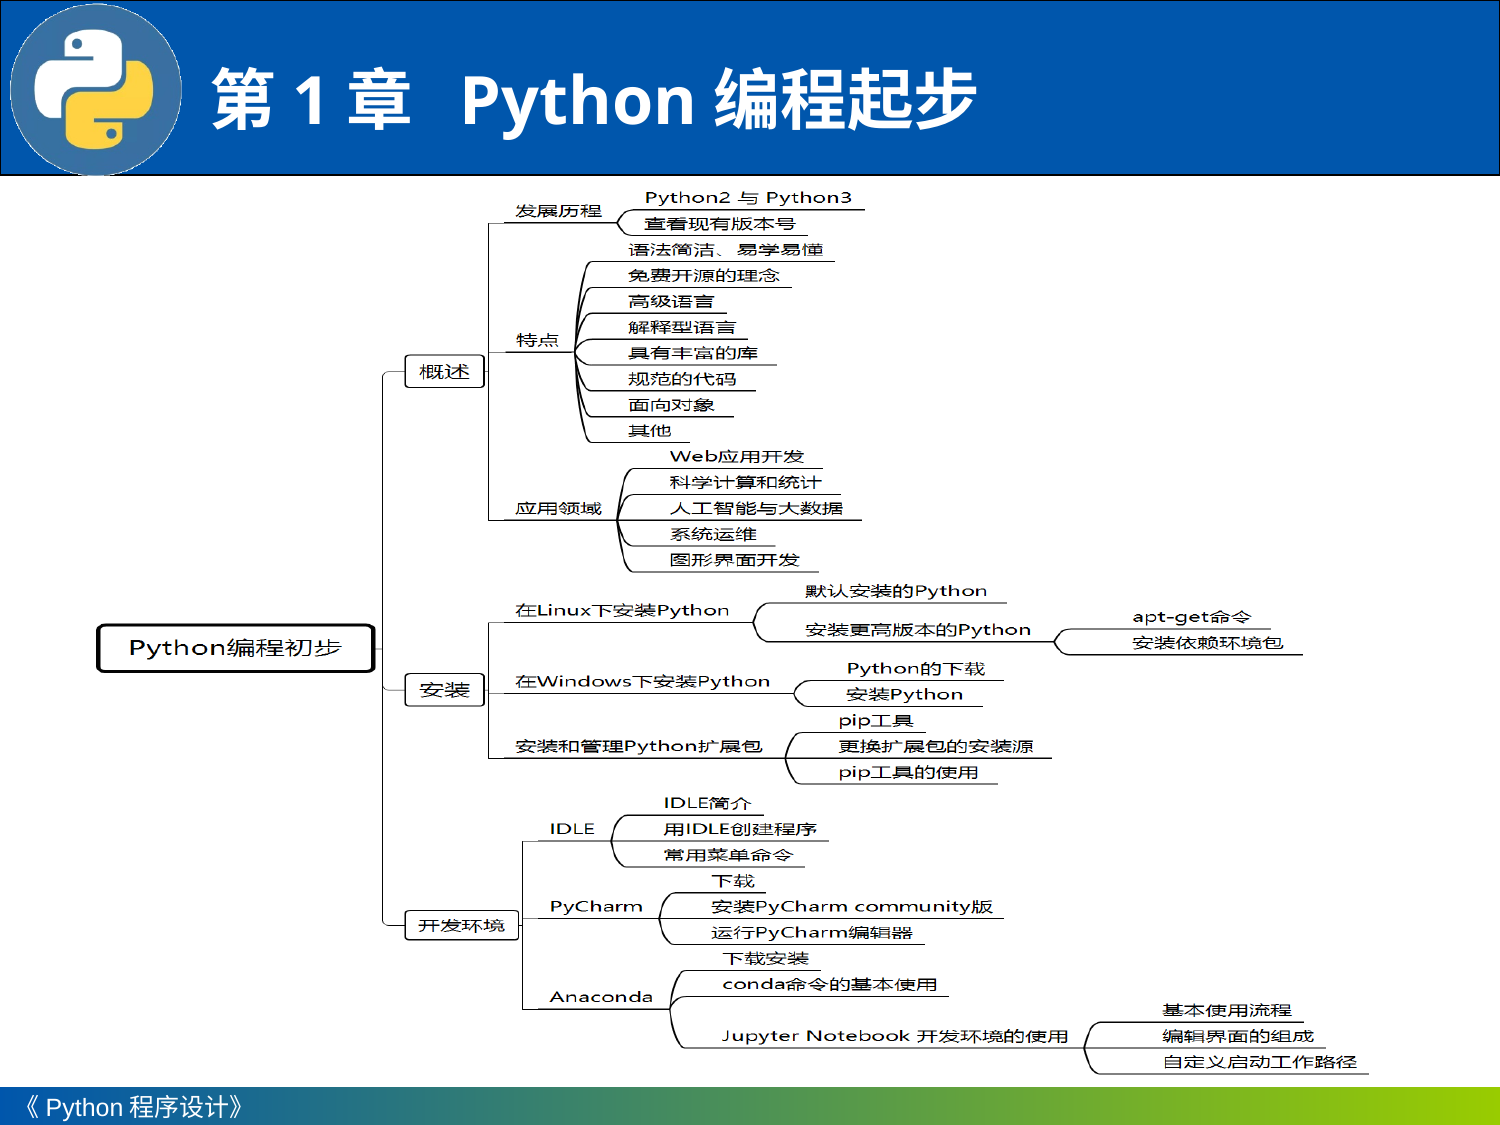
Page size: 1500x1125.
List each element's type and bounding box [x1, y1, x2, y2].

picture [5, 0, 1384, 1083]
